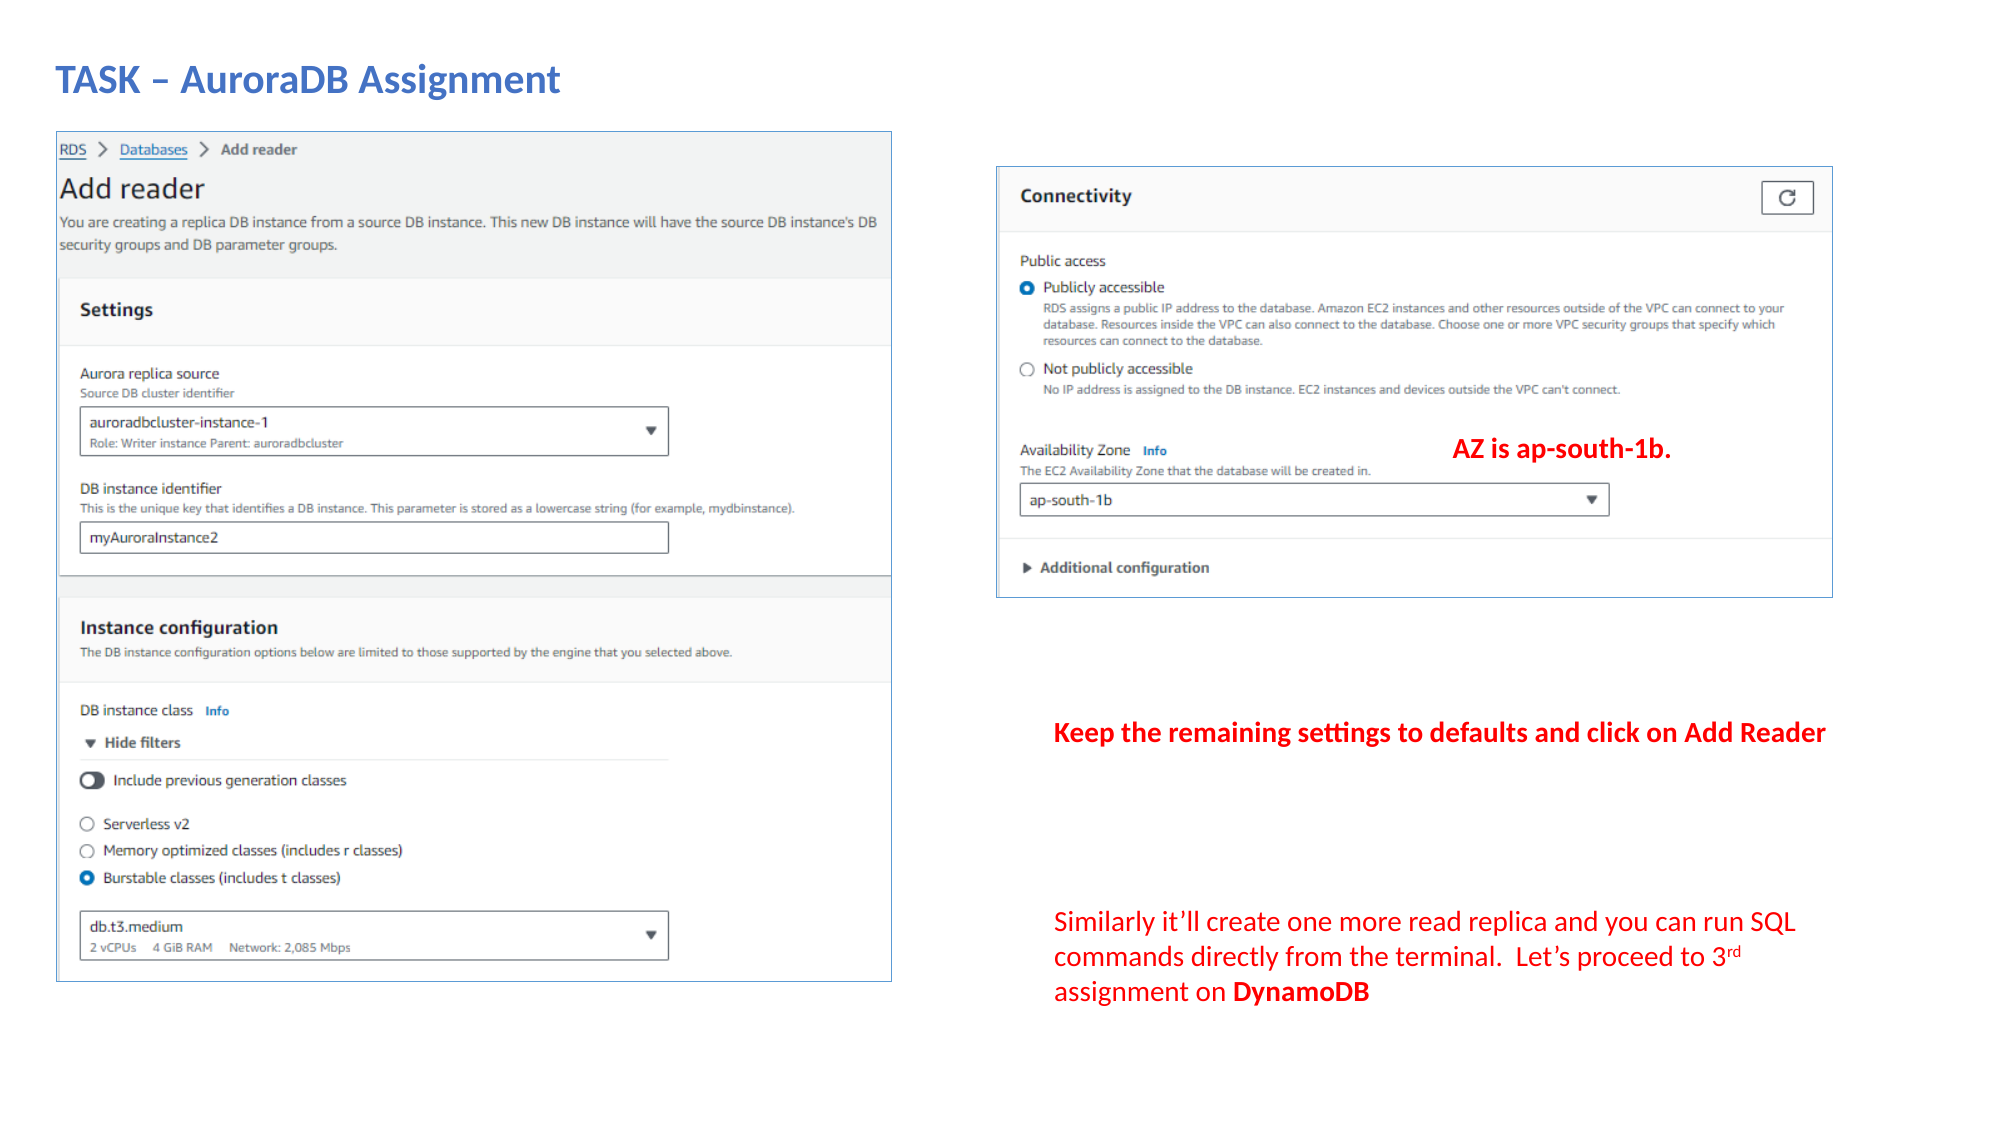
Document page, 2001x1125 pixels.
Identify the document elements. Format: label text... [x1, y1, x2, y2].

picture [996, 166, 1833, 598]
text_box TASK – AuroraDB Assignment [40, 44, 602, 110]
text_box Keep the remaining settings to defaults and click on Add Reader [1039, 705, 1858, 756]
text_box Similarly it’ll create one more read replica and you can run SQL commands directly from the terminal. Let’s proceed to 3rd assignment on DynamoDB [1039, 895, 1858, 1015]
picture [56, 131, 892, 982]
